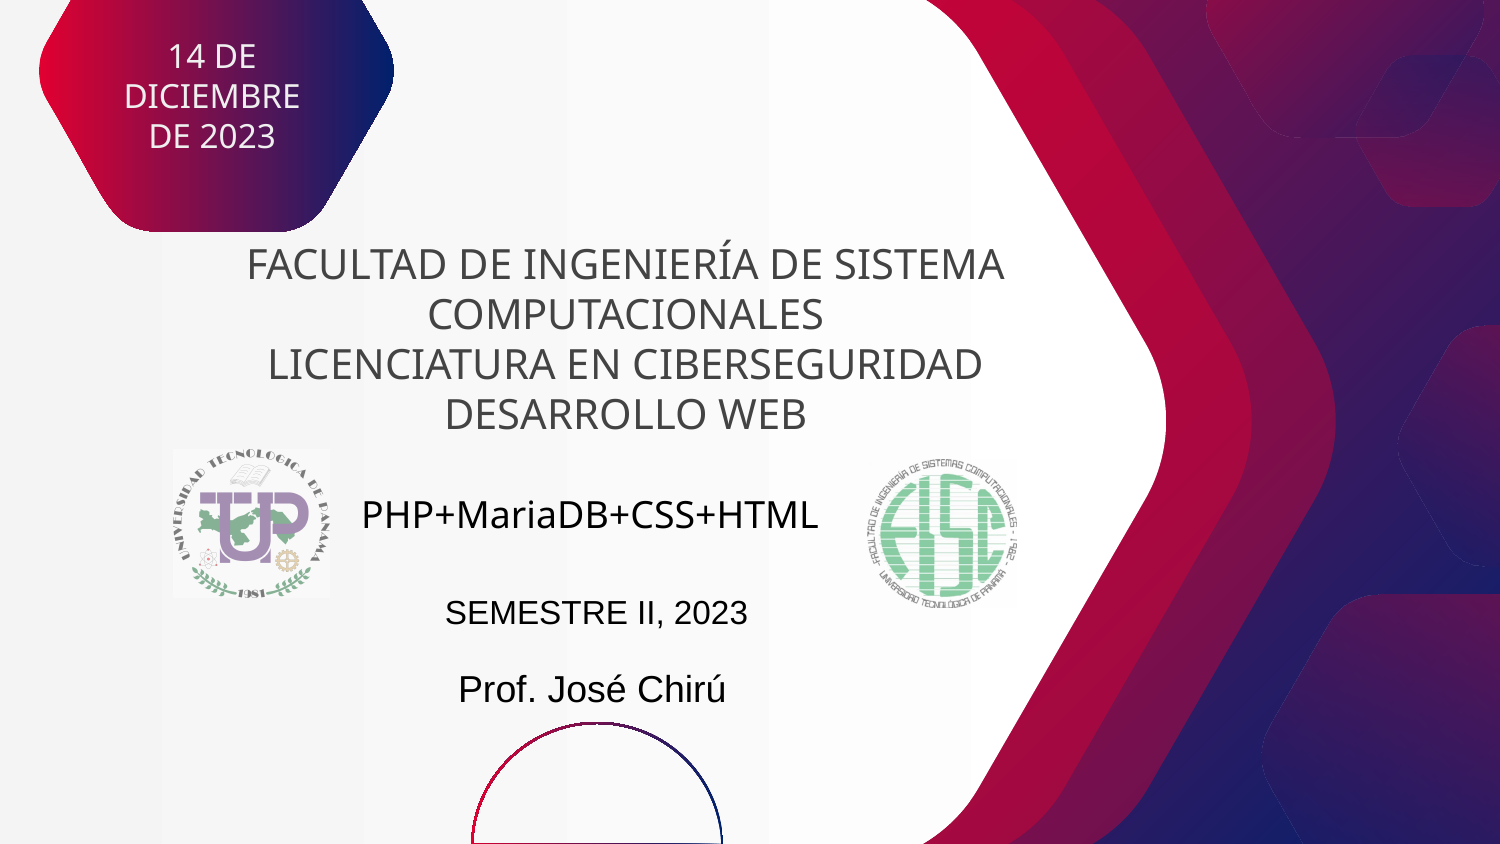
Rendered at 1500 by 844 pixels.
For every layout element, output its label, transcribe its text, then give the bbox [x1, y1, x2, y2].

picture [172, 449, 330, 598]
picture [867, 459, 1017, 608]
text_box SEMESTRE II, 2023 [429, 584, 798, 640]
text_box Prof. José Chirú [434, 657, 750, 718]
title 14 DE DICIEMBRE DE 2023 [94, 53, 330, 137]
subtitle FACULTAD DE INGENIERÍA DE SISTEMA COMPUTACIONALES LICENCIATURA EN CIBERSEGURIDAD DESARROLLO WEB [55, 222, 1197, 400]
title PHP+MariaDB+CSS+HTML [346, 459, 847, 567]
